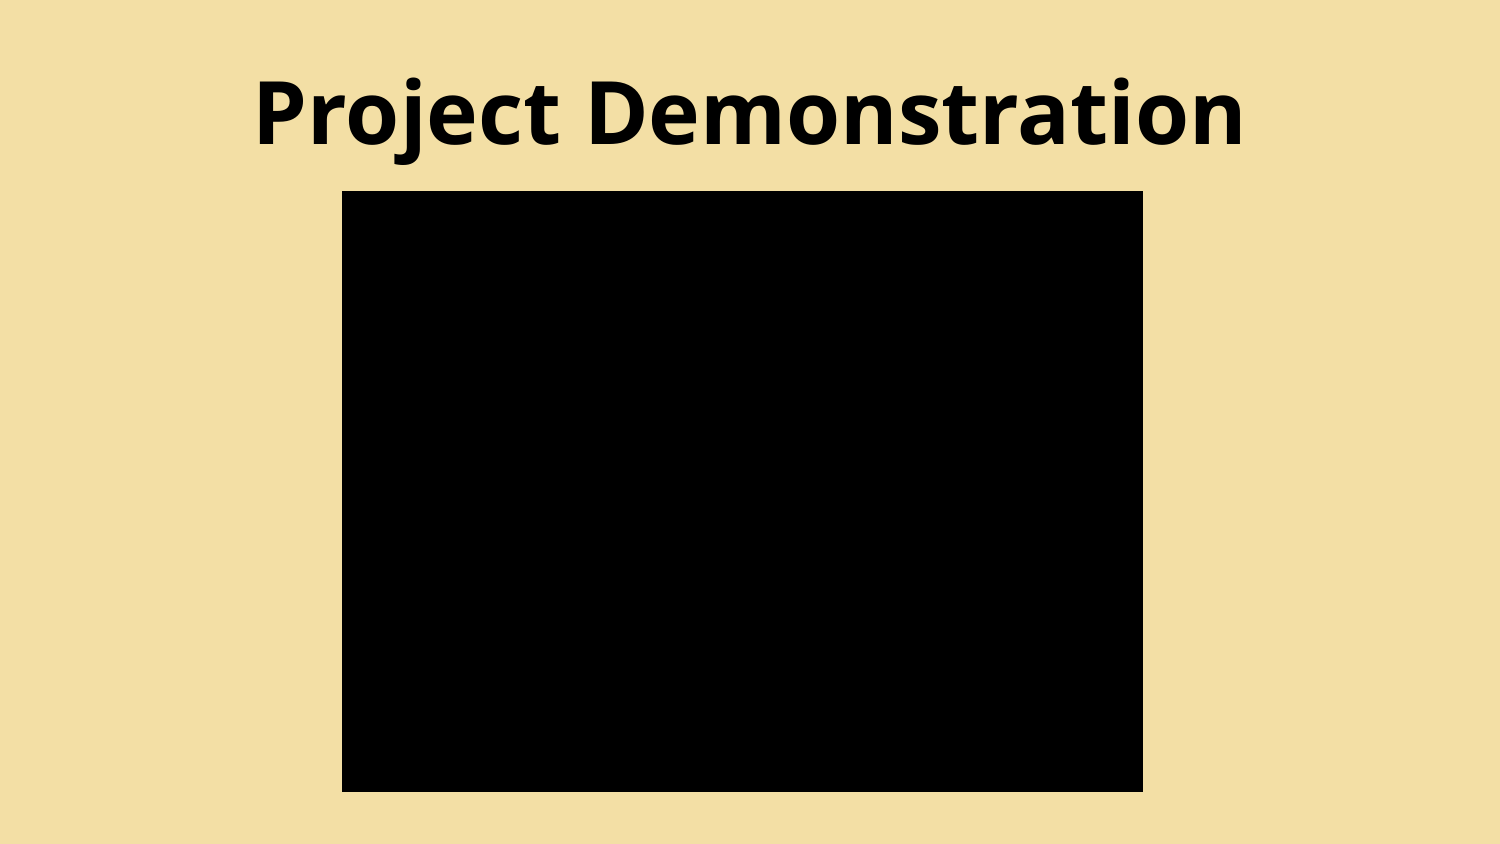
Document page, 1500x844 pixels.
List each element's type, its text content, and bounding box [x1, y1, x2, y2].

picture [342, 191, 1143, 792]
title Project Demonstration [44, 53, 1456, 192]
